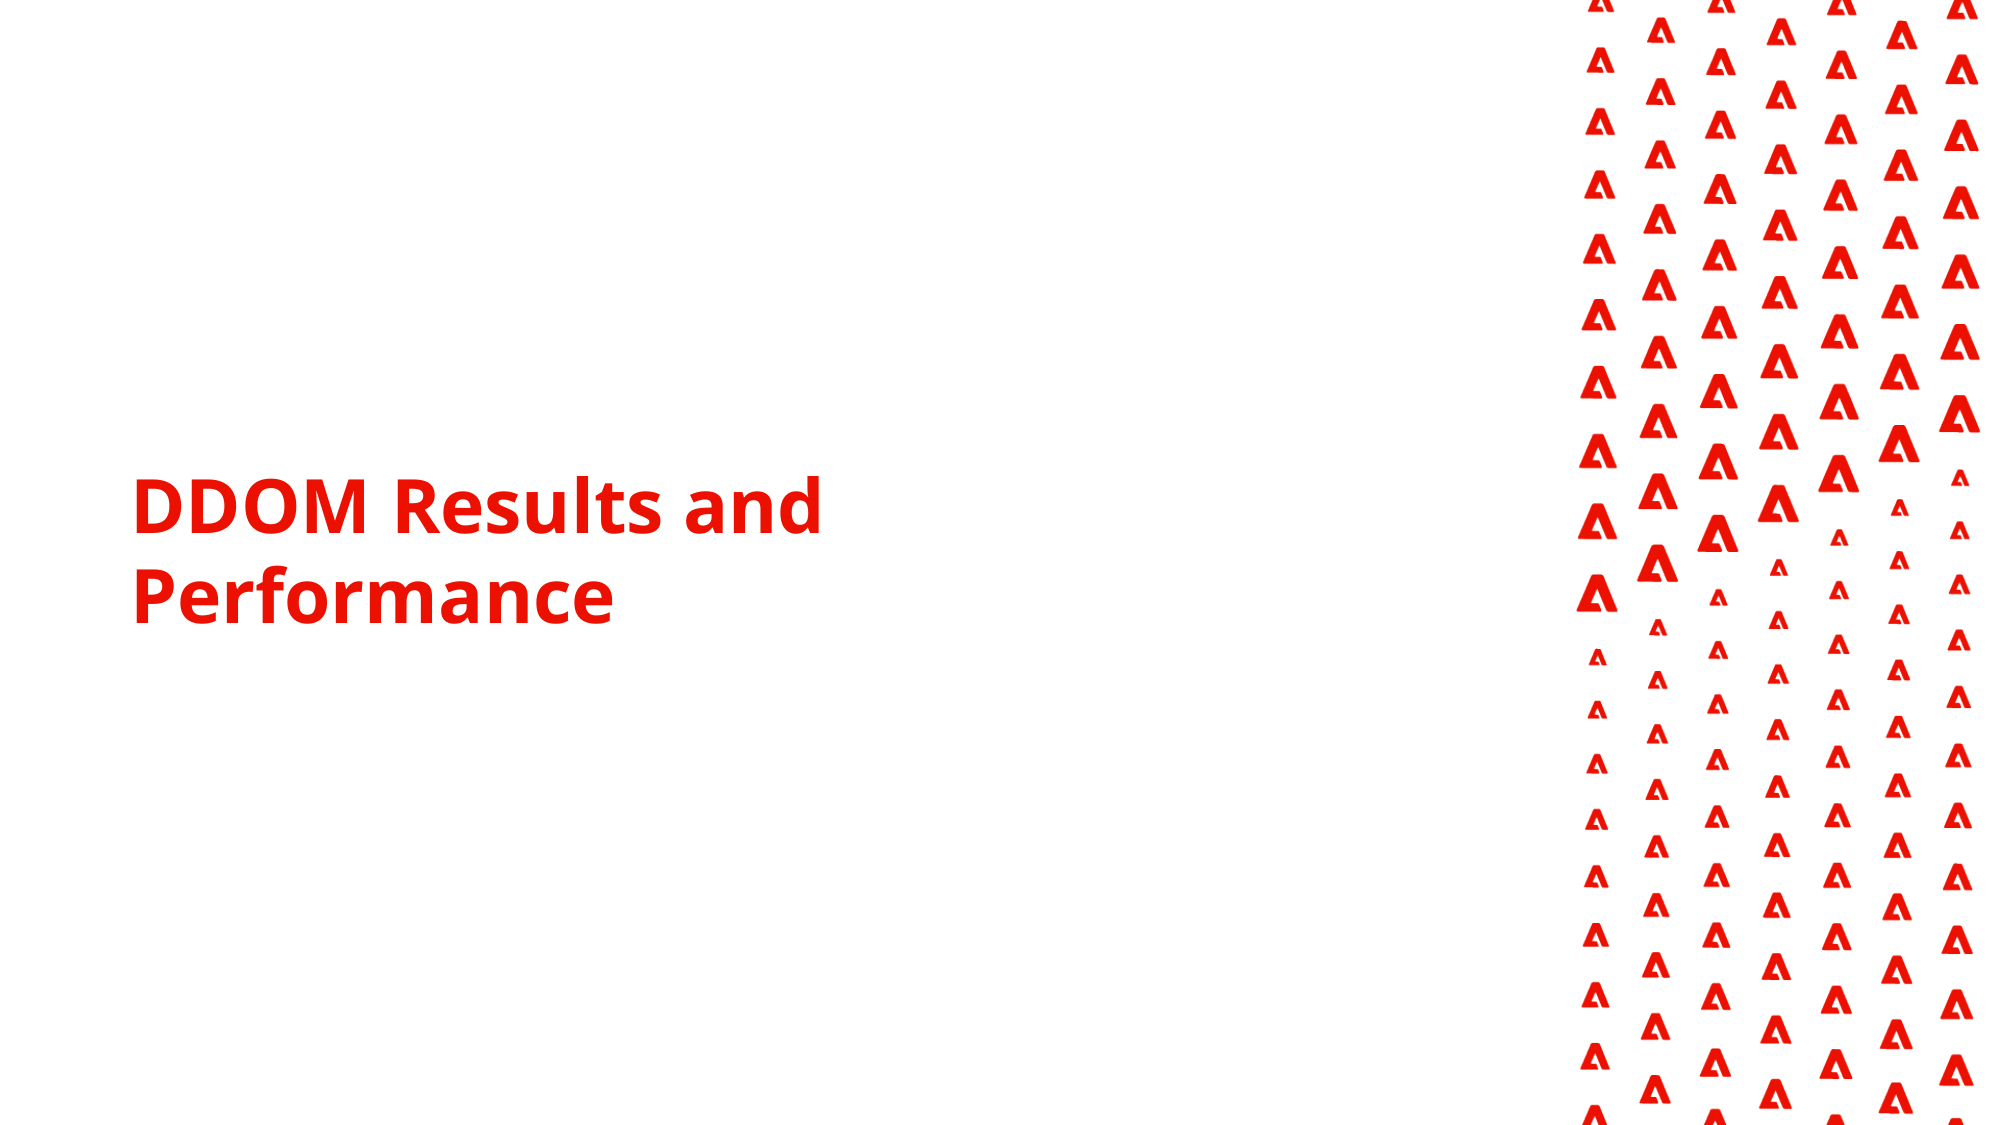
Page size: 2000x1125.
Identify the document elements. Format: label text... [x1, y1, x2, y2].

picture [0, 0, 2000, 1125]
title DDOM Results and Performance [130, 458, 1200, 563]
